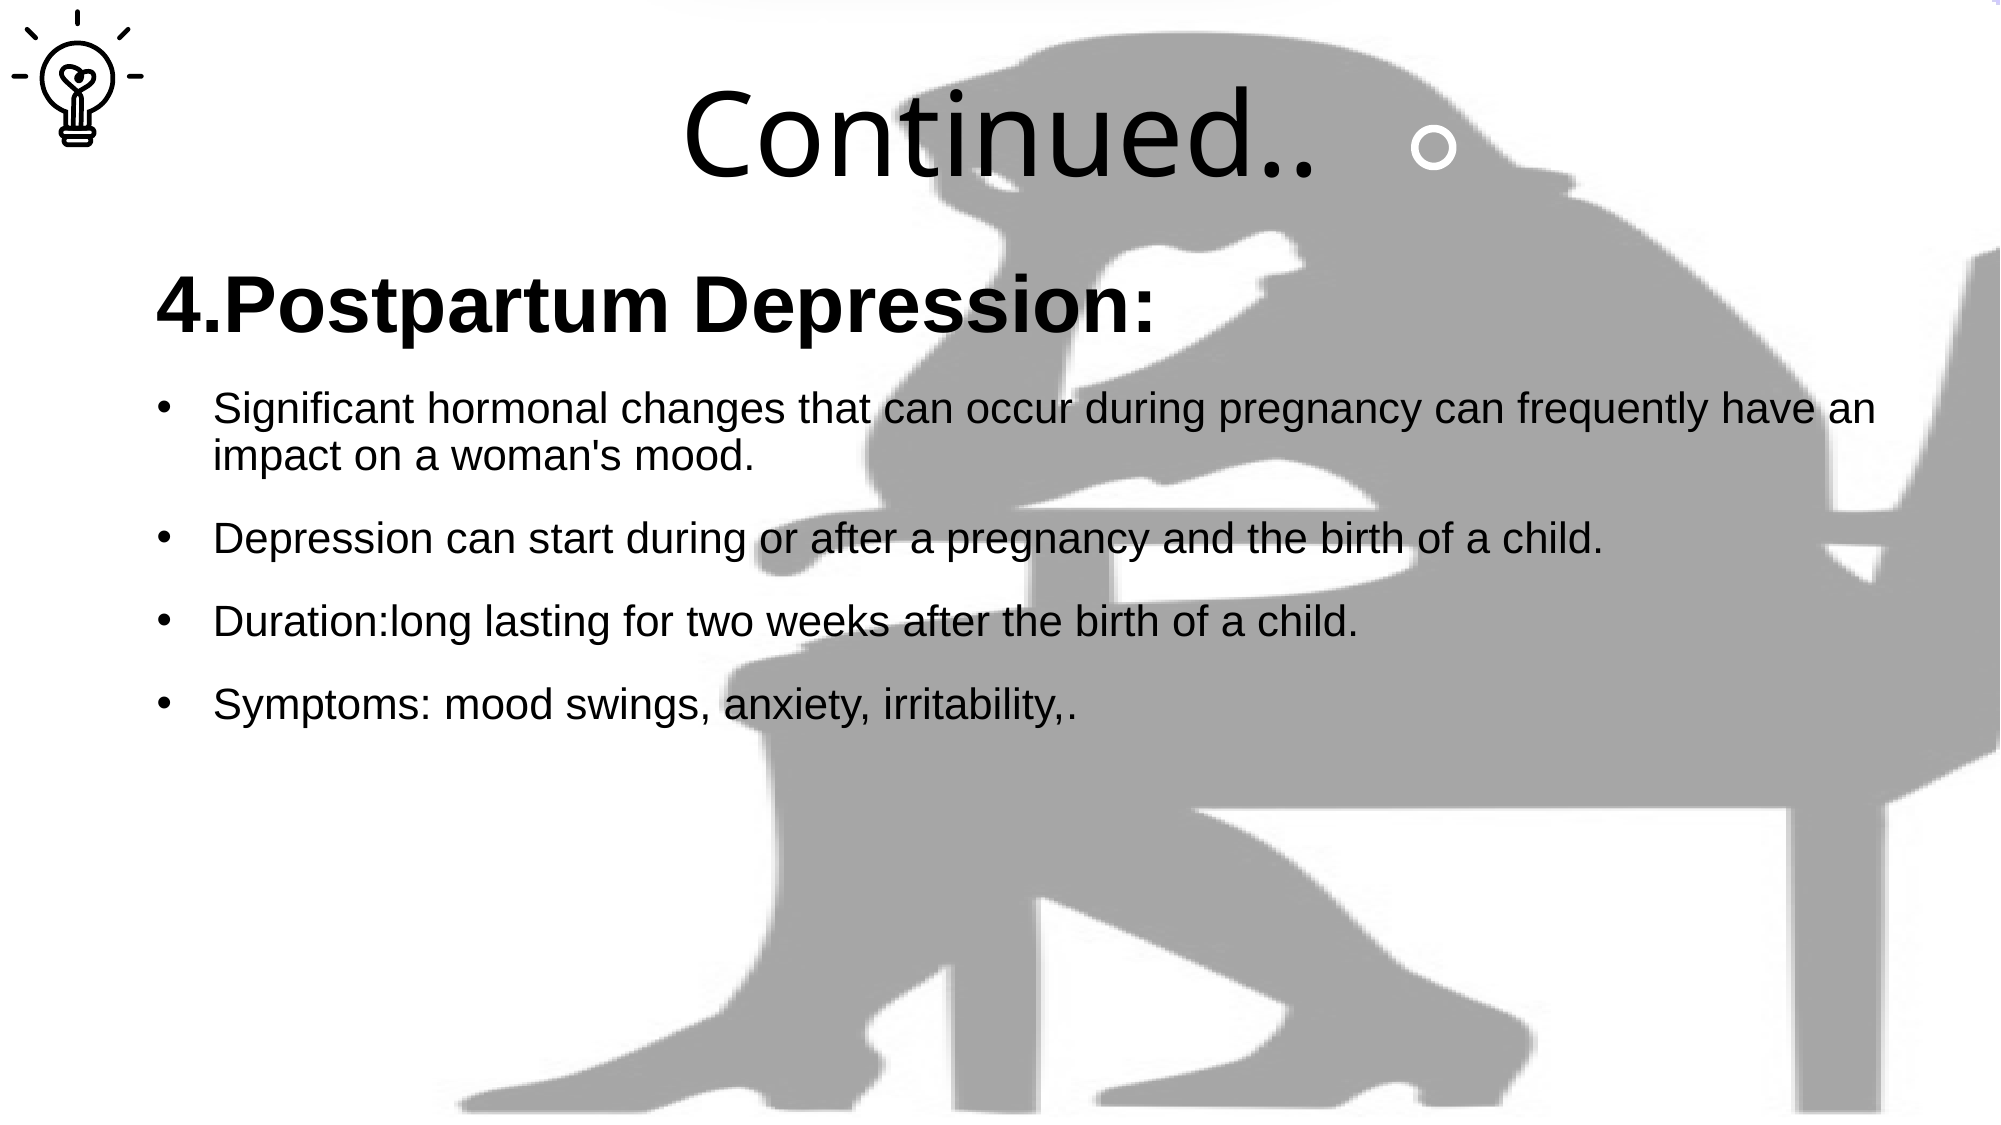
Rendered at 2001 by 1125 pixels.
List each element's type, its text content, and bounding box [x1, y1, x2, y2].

list 4.Postpartum Depression: Significant hormonal changes that can occur during pregnancy can frequently have an impact on a woman's mood. Depression can start during or after a pregnancy and the birth of a child. Duration:long lasting for two weeks after the birth of a child. Symptoms: mood swings, anxiety, irritability,. [99, 263, 1900, 916]
title Continued.. [99, 44, 1900, 233]
